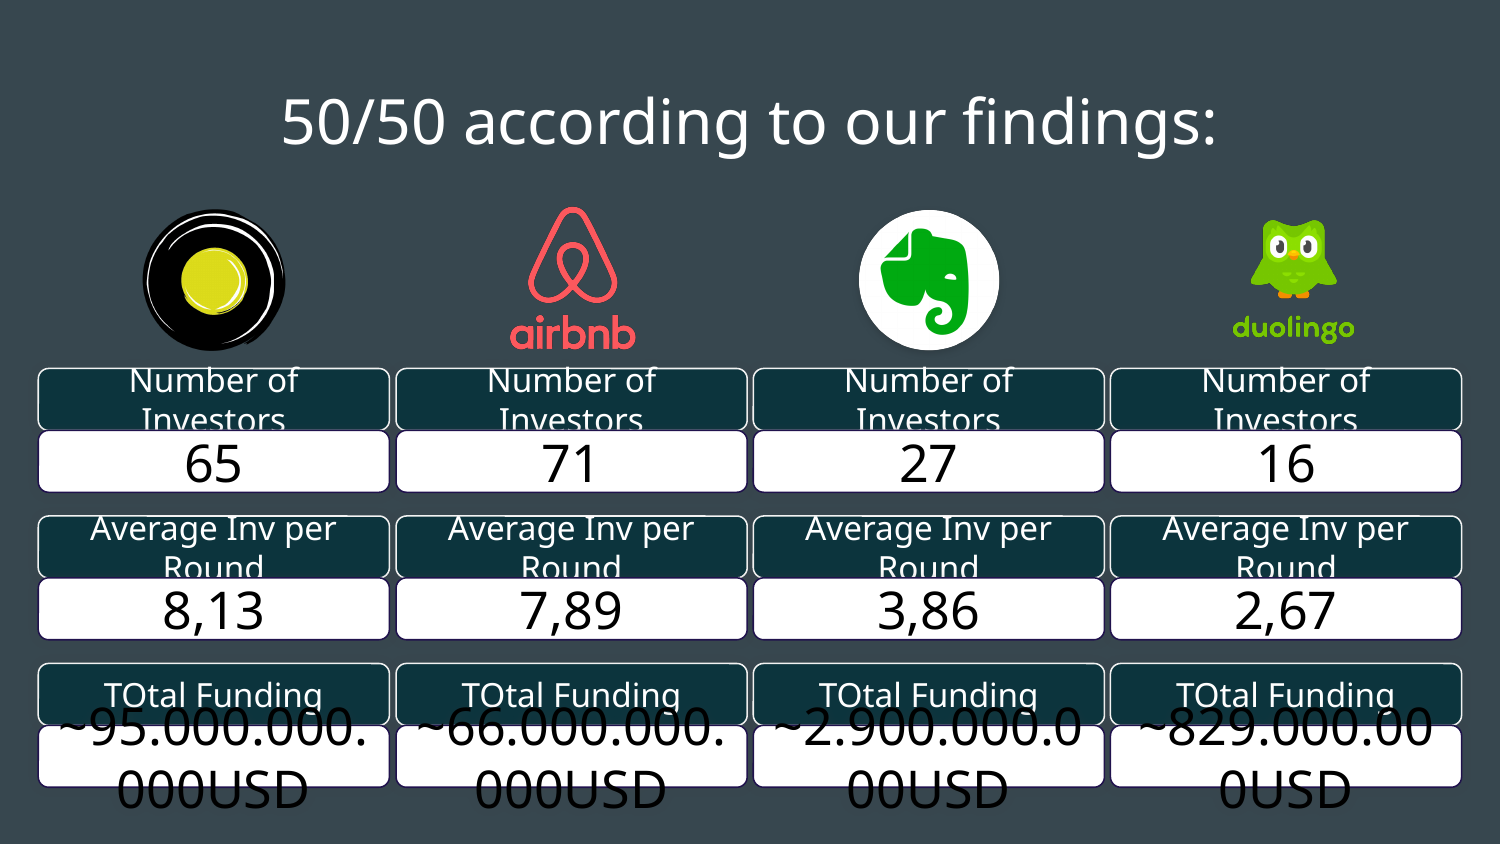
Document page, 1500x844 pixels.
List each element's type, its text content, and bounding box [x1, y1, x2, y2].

text_box 27 [753, 430, 1105, 493]
text_box Average Inv per Round [1110, 515, 1462, 576]
text_box 65 [38, 430, 390, 493]
text_box Average Inv per Round [396, 515, 748, 576]
picture [499, 200, 644, 360]
text_box TOtal Funding [38, 663, 390, 723]
picture [849, 200, 1009, 360]
text_box 7,89 [396, 577, 748, 640]
text_box 71 [396, 430, 748, 493]
text_box 3,86 [753, 577, 1105, 640]
text_box Number of Investors [38, 368, 390, 428]
picture [1214, 200, 1374, 360]
text_box TOtal Funding [753, 663, 1105, 723]
text_box Average Inv per Round [753, 515, 1105, 576]
text_box 16 [1110, 430, 1462, 493]
text_box Average Inv per Round [38, 515, 390, 576]
text_box Number of Investors [396, 368, 748, 428]
text_box ~829.000.000USD [1110, 725, 1462, 788]
text_box ~2.900.000.000USD [753, 725, 1105, 788]
text_box TOtal Funding [396, 663, 748, 723]
text_box 2,67 [1110, 577, 1462, 640]
text_box TOtal Funding [1110, 663, 1462, 723]
title 50/50 according to our findings: [51, 72, 1449, 167]
text_box Number of Investors [1110, 368, 1462, 428]
text_box ~95.000.000.000USD [38, 725, 390, 788]
text_box ~66.000.000.000USD [396, 725, 748, 788]
picture [141, 208, 286, 352]
text_box Number of Investors [753, 368, 1105, 428]
text_box 8,13 [38, 577, 390, 640]
